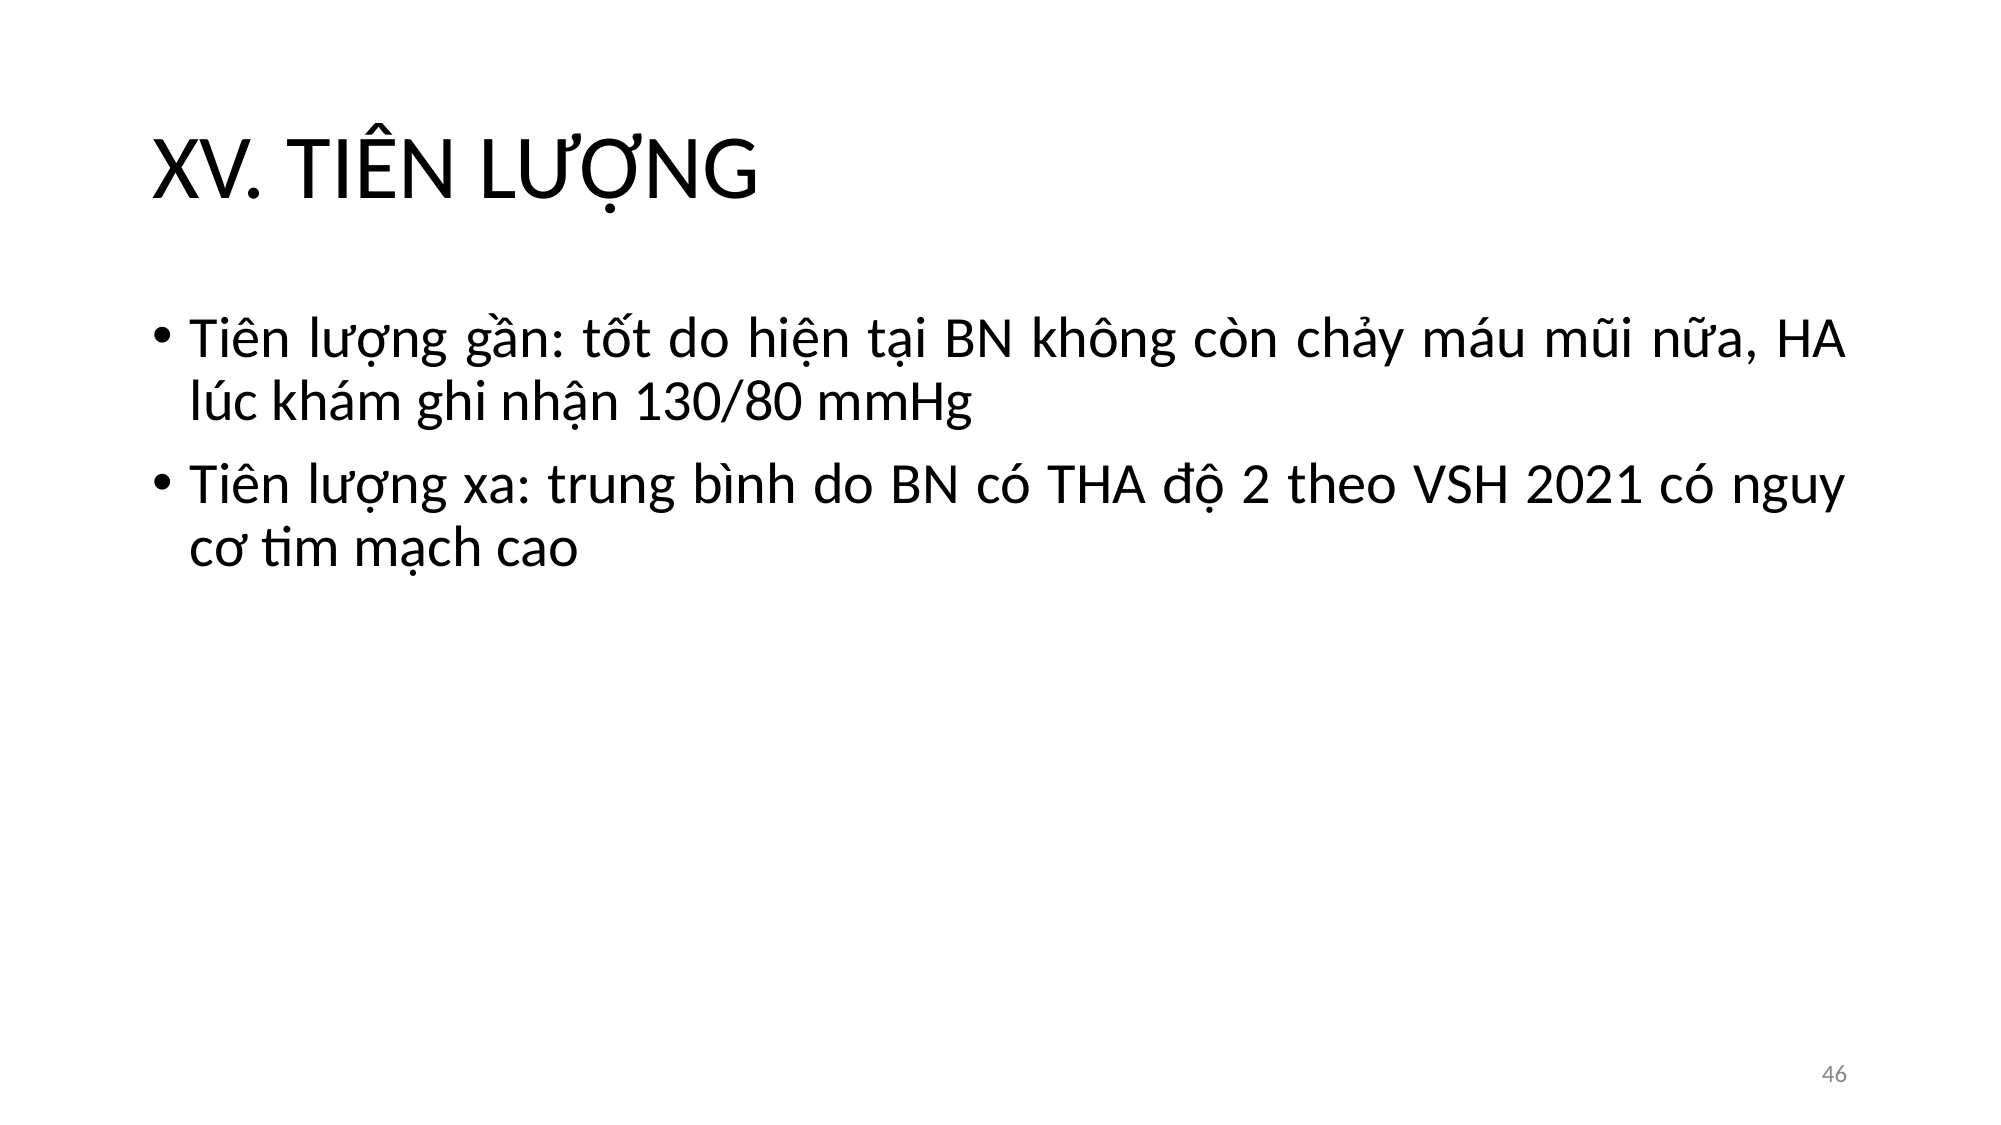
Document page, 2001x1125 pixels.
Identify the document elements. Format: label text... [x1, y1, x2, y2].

slide_number ‹#› [1412, 1042, 1863, 1103]
title XV. TIÊN LƯỢNG [137, 59, 1863, 278]
list Tiên lượng gần: tốt do hiện tại BN không còn chảy máu mũi nữa, HA lúc khám ghi nhận 130/80 mmHg Tiên lượng xa: trung bình do BN có THA độ 2 theo VSH 2021 có nguy cơ tim mạch cao [137, 299, 1863, 1014]
